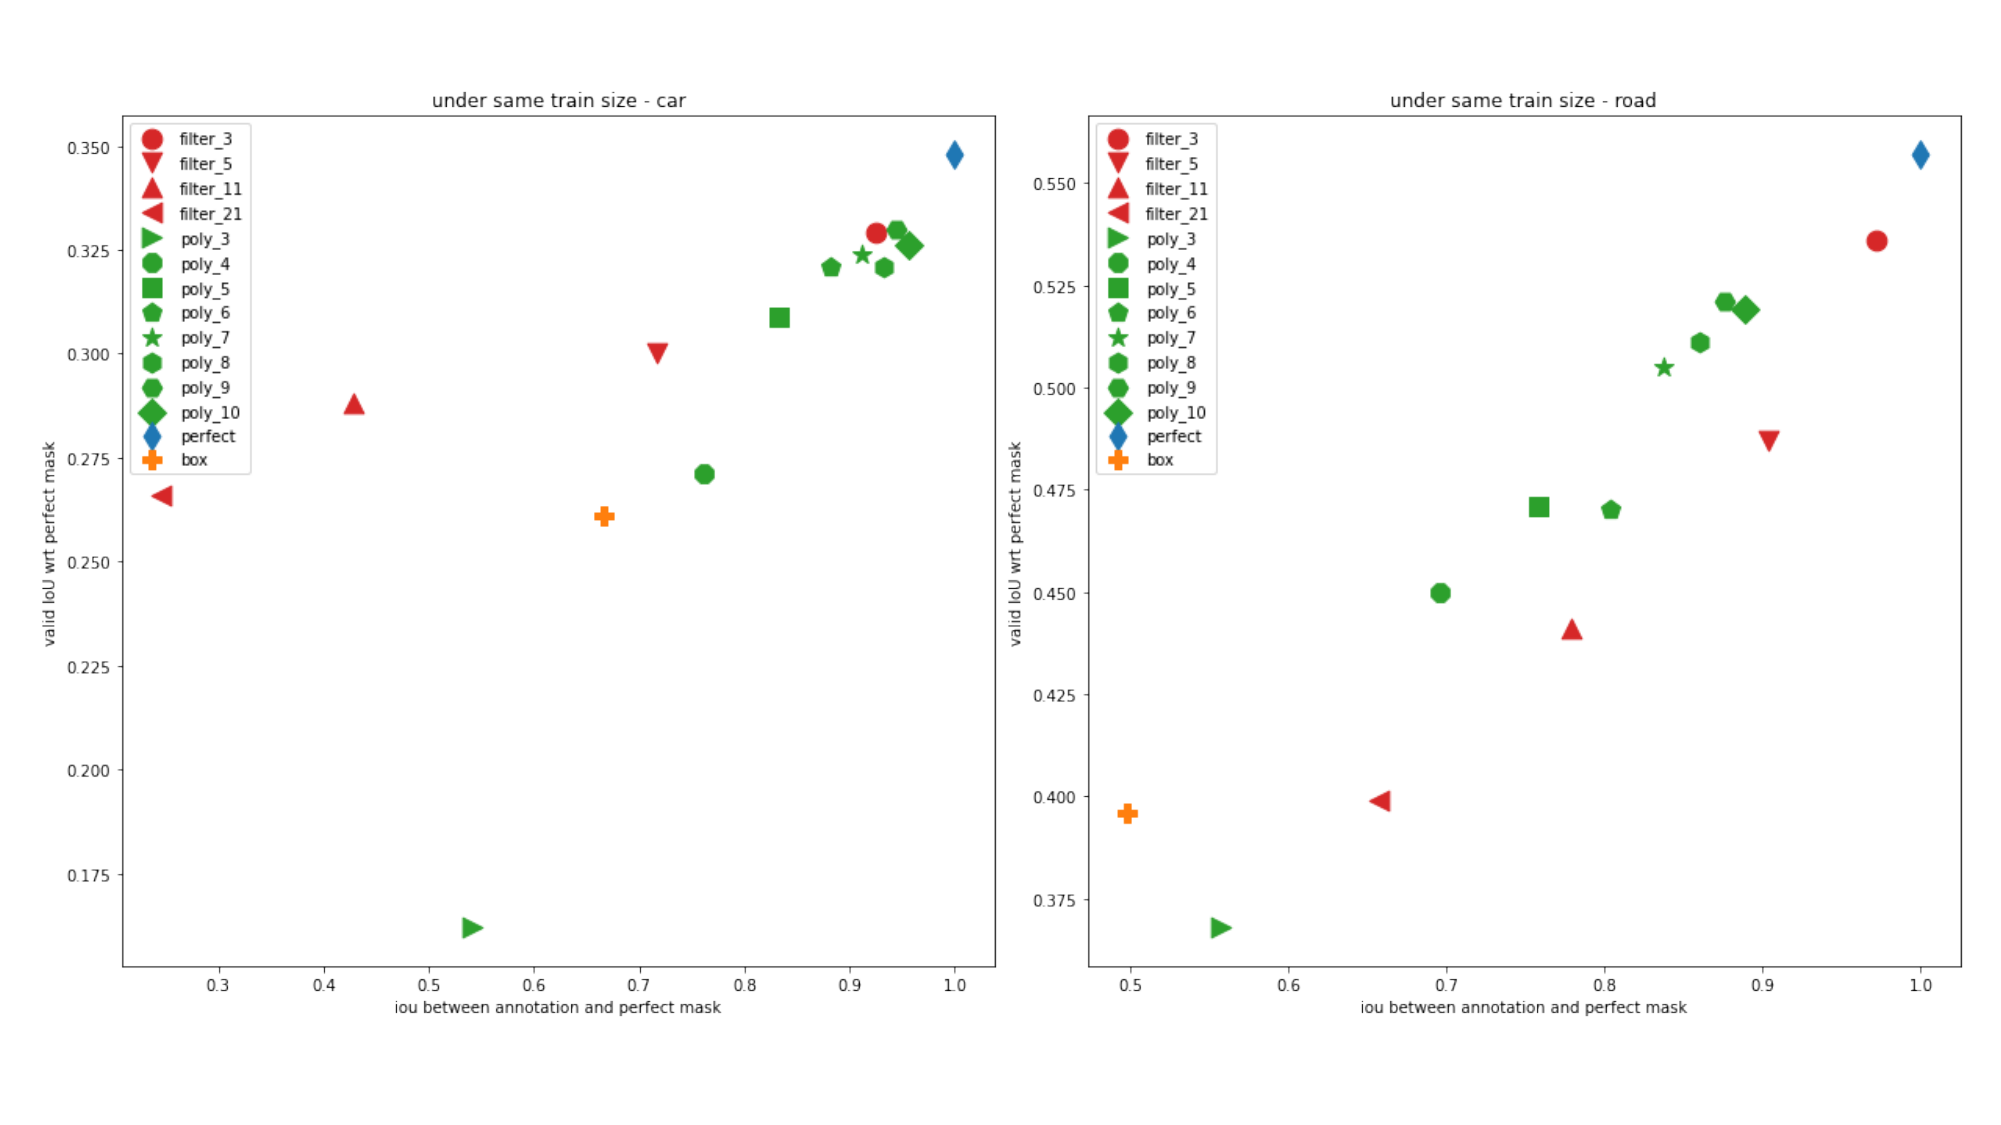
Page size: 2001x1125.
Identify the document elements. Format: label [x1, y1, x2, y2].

picture [33, 81, 1972, 1026]
